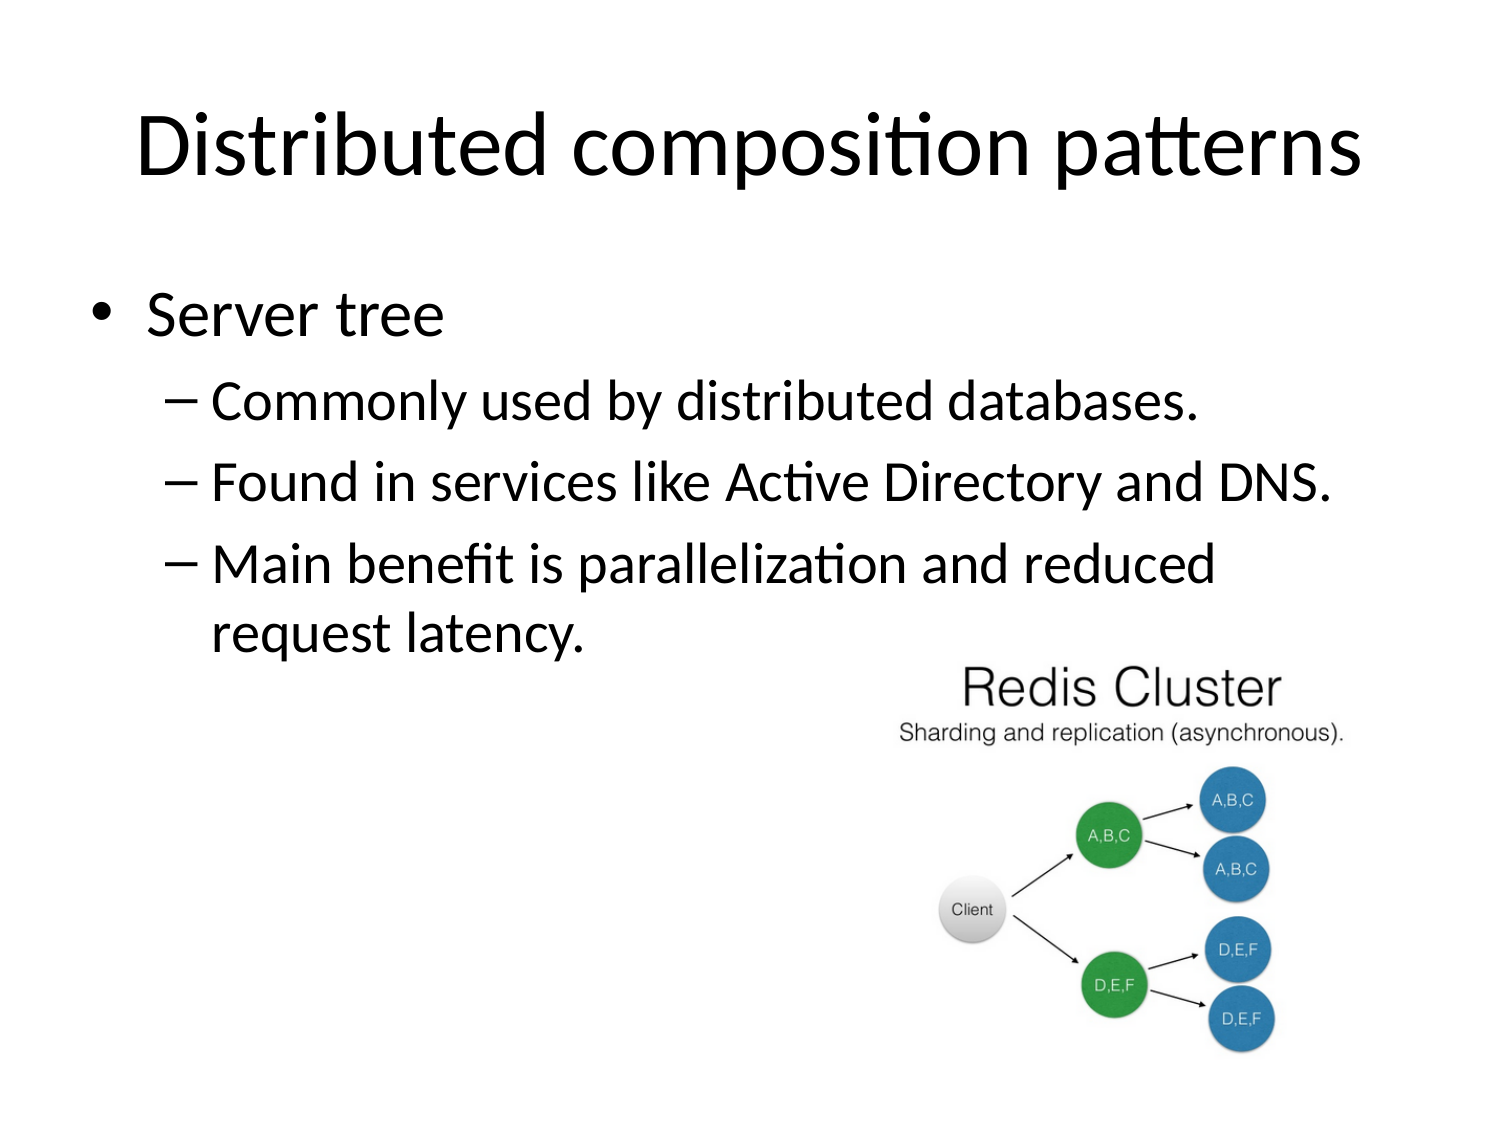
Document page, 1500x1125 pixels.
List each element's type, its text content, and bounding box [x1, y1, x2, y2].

picture [872, 648, 1370, 1070]
list Server tree Commonly used by distributed databases. Found in services like Active Directory and DNS. Main benefit is parallelization and reduced request latency. [75, 262, 1425, 1070]
title Distributed composition patterns [75, 45, 1425, 233]
